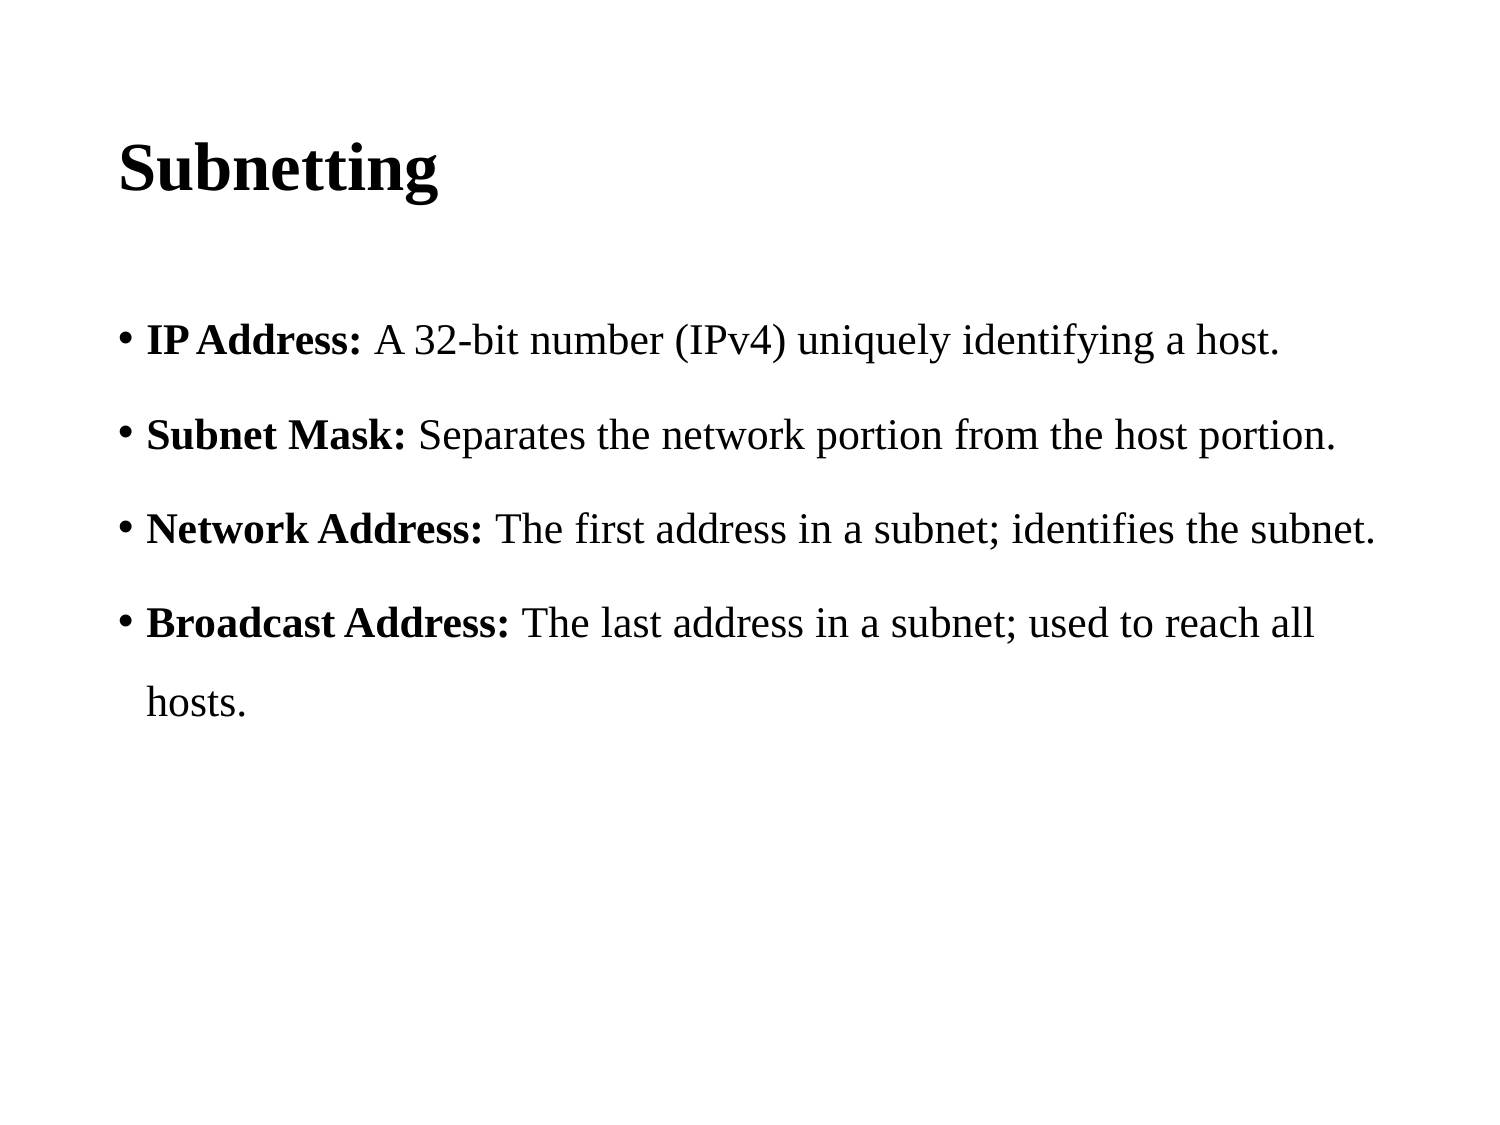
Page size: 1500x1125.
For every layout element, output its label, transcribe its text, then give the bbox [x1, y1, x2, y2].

title Subnetting [103, 59, 1397, 277]
list IP Address: A 32-bit number (IPv4) uniquely identifying a host. Subnet Mask: Separates the network portion from the host portion. Network Address: The first address in a subnet; identifies the subnet. Broadcast Address: The last address in a subnet; used to reach all hosts. [103, 277, 1438, 1014]
